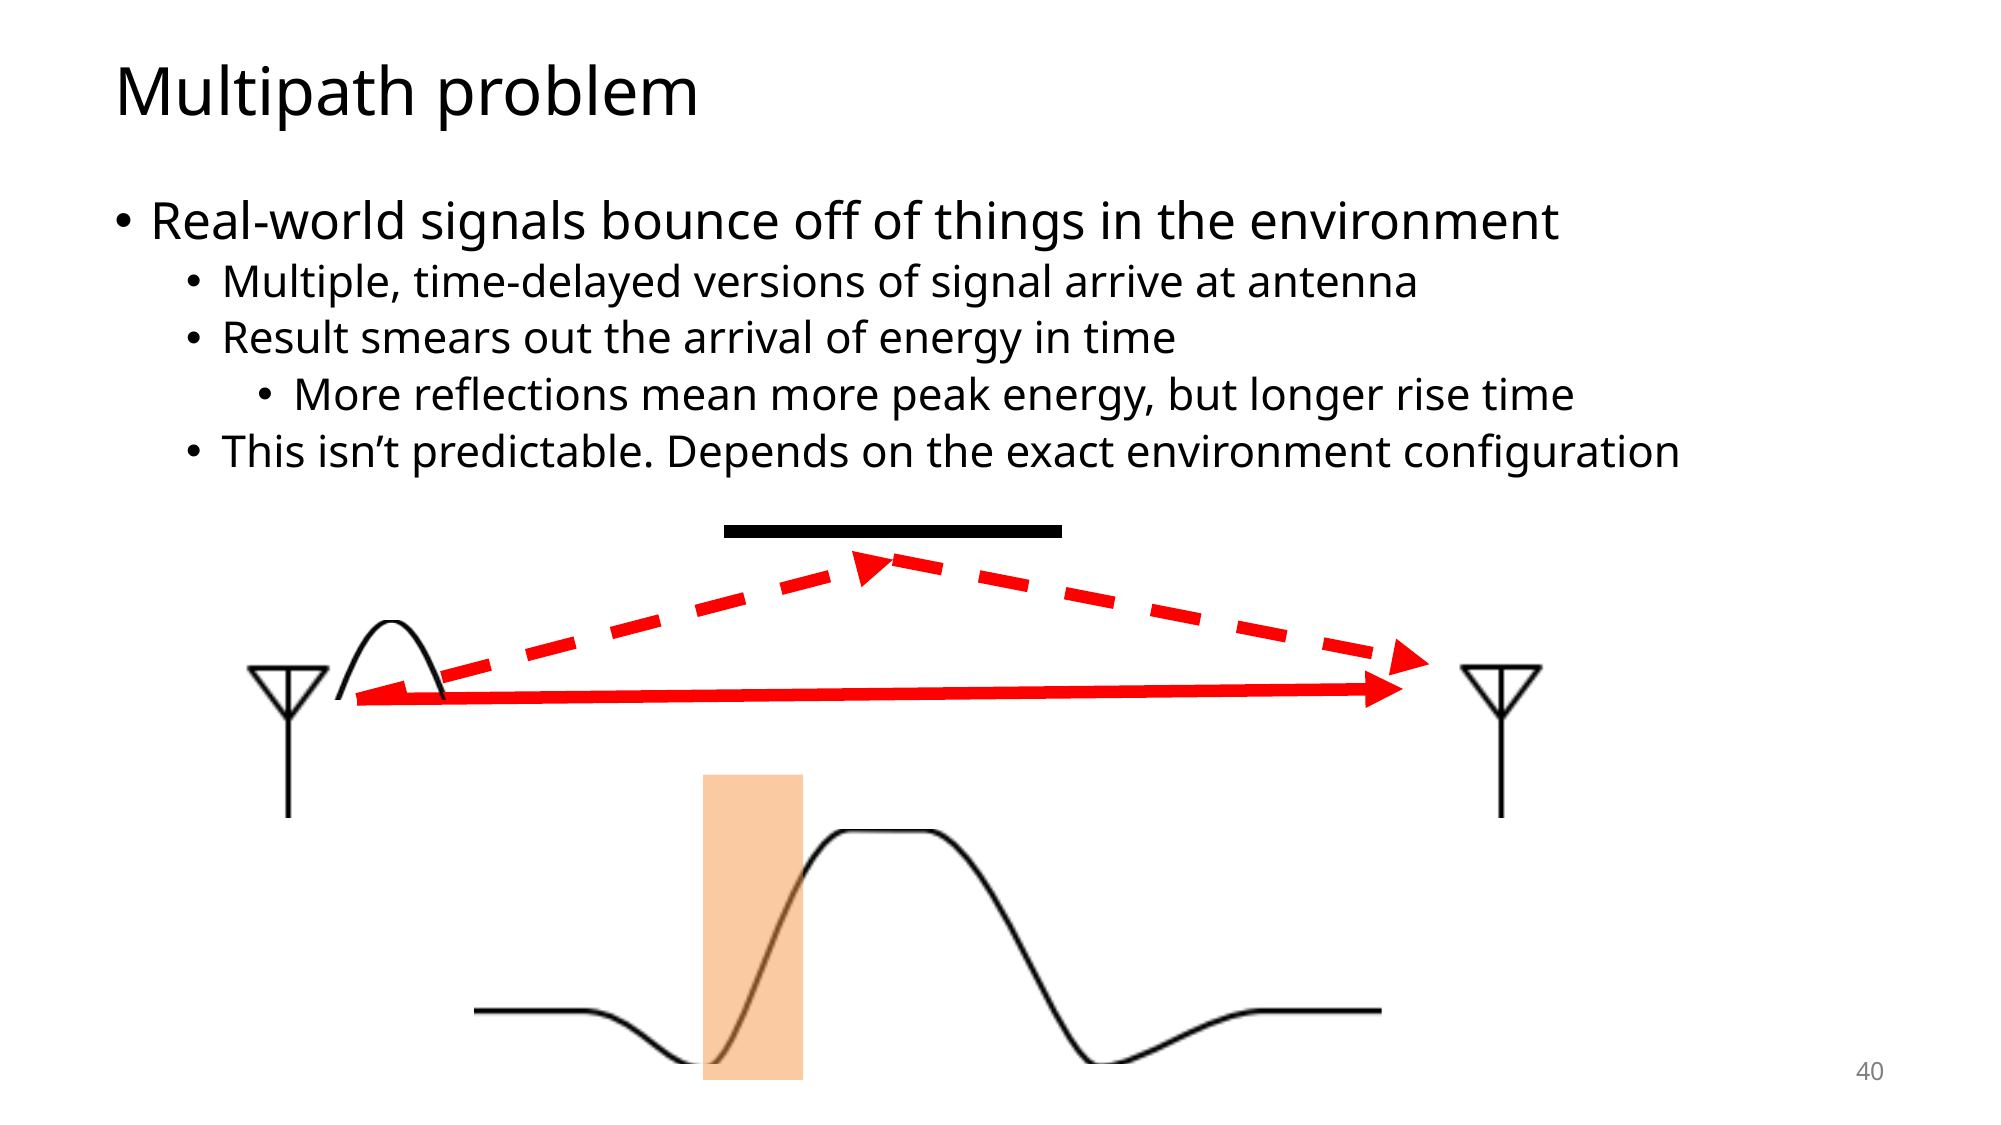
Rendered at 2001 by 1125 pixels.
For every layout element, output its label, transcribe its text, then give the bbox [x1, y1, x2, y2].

picture [1435, 646, 1547, 818]
picture [128, 620, 658, 818]
picture [474, 829, 1382, 1064]
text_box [894, 688, 1403, 700]
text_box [893, 559, 1430, 665]
title Multipath problem [99, 37, 1900, 150]
list Real-world signals bounce off of things in the environment Multiple, time-delayed versions of signal arrive at antenna Result smears out the arrival of energy in time More reflections mean more peak energy, but longer rise time This isn’t predictable. Depends on the exact environment configuration [99, 187, 1900, 491]
slide_number 40 [1749, 1042, 1900, 1103]
text_box [703, 774, 804, 829]
text_box [703, 1064, 804, 1080]
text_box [357, 559, 894, 700]
